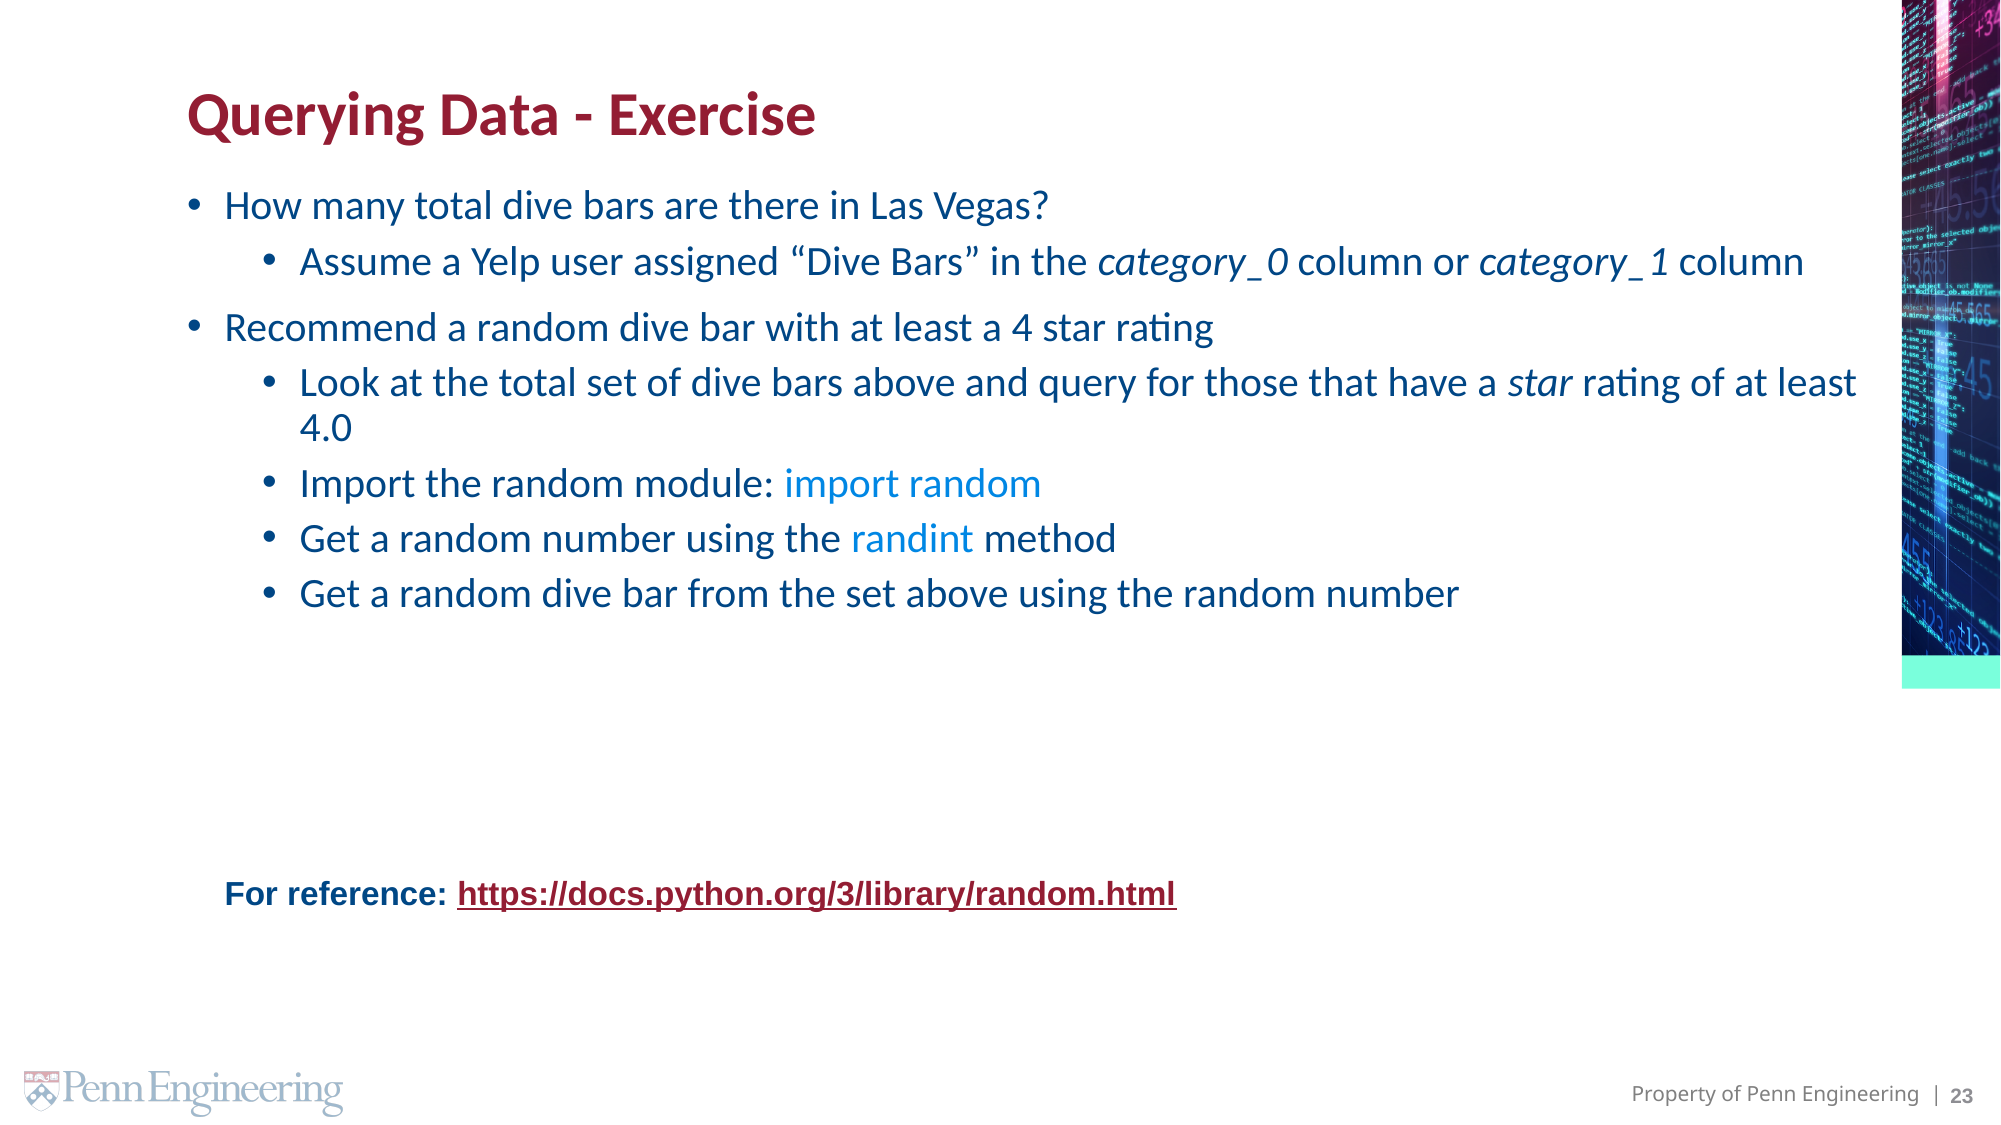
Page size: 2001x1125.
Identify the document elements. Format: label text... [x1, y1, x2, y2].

list How many total dive bars are there in Las Vegas? Assume a Yelp user assigned “Dive Bars” in the category_0 column or category_1 column Recommend a random dive bar with at least a 4 star rating Look at the total set of dive bars above and query for those that have a star rating of at least 4.0 Import the random module: import random Get a random number using the randint method Get a random dive bar from the set above using the random number [187, 184, 1871, 868]
text_box For reference: https://docs.python.org/3/library/random.html [187, 862, 1663, 963]
text_box [287, 162, 1700, 725]
title Querying Data - Exercise [187, 54, 1871, 176]
picture [1901, 0, 2001, 655]
slide_number 23 [1935, 1065, 2000, 1125]
